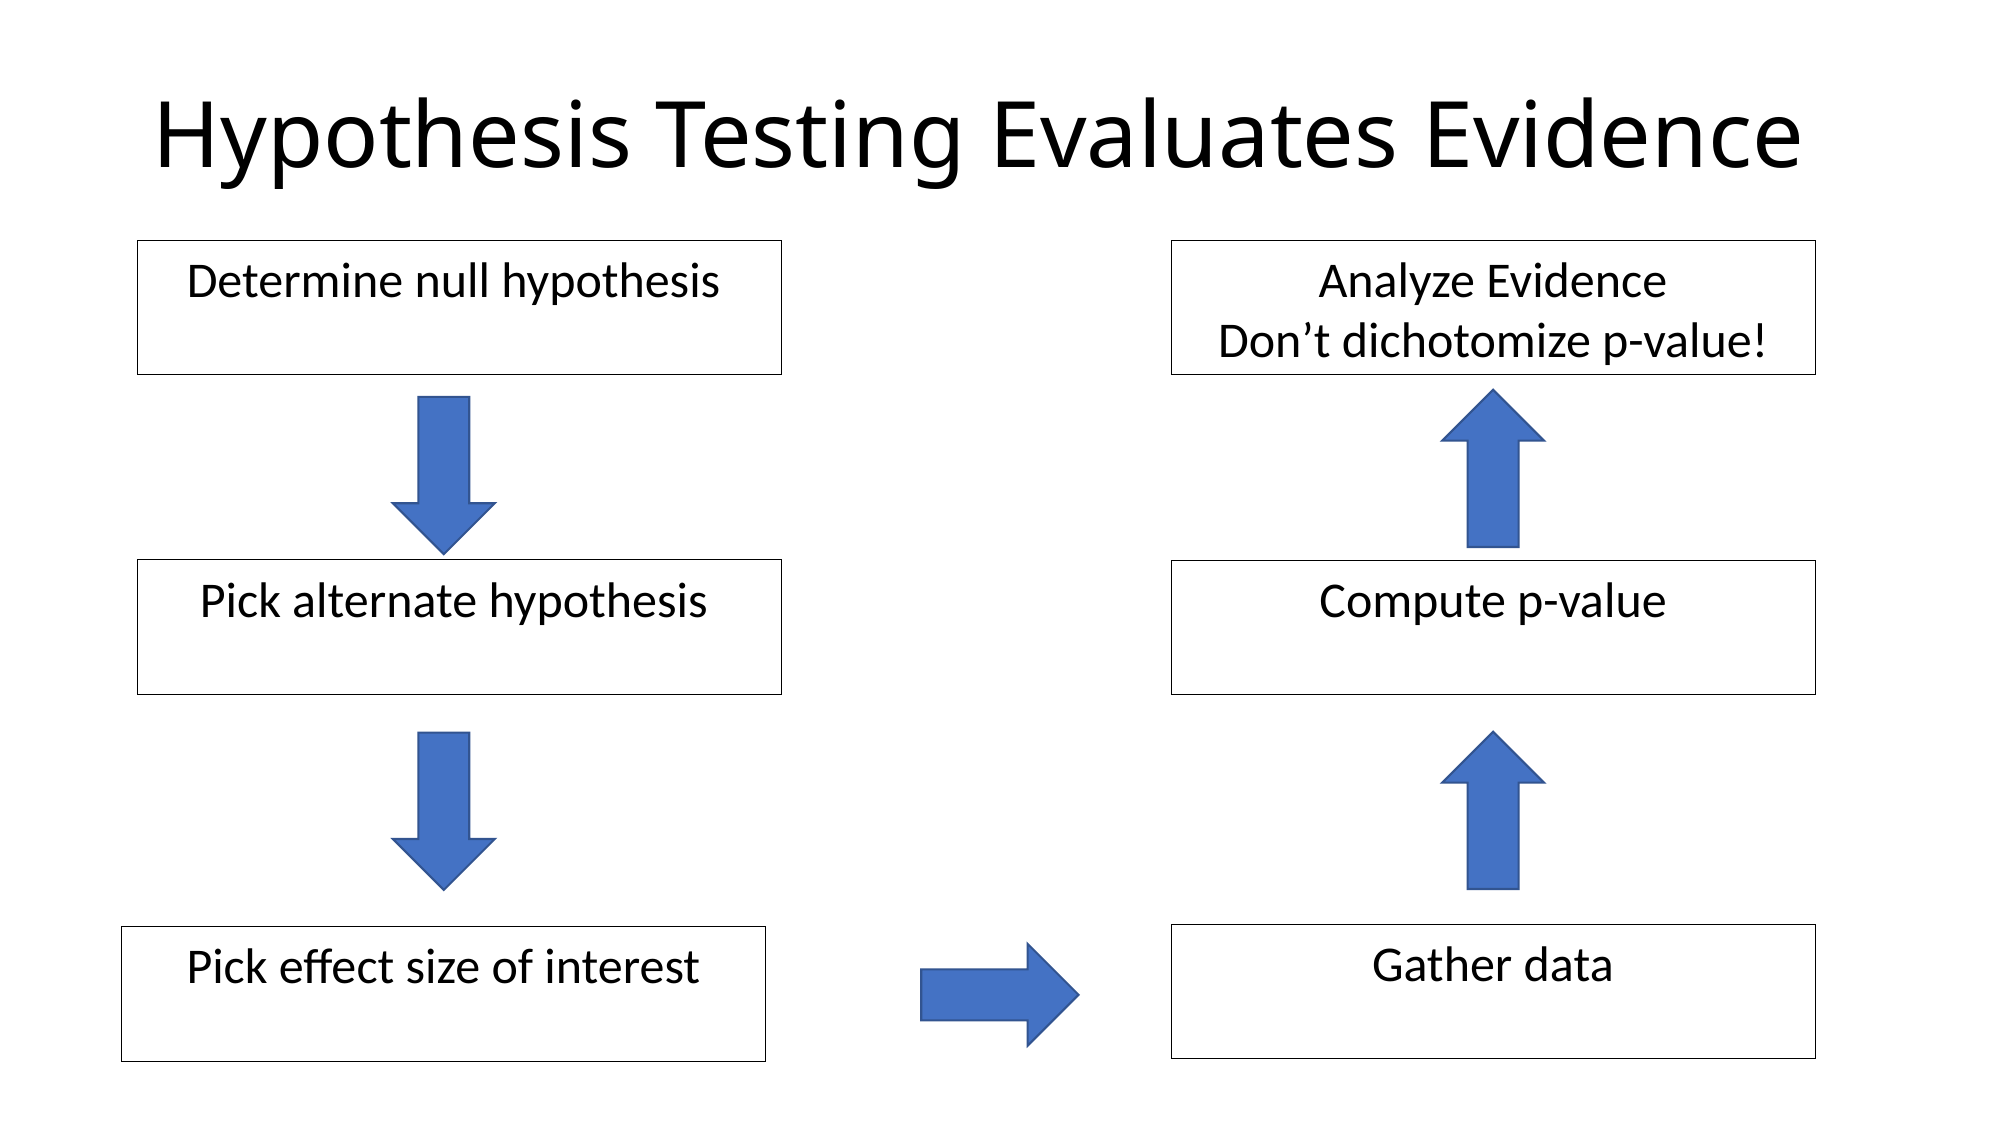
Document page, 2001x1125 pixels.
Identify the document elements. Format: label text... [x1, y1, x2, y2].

text_box [920, 941, 1081, 1049]
text_box Pick effect size of interest [121, 926, 766, 1062]
text_box [1439, 730, 1547, 891]
text_box [1439, 388, 1547, 549]
text_box [390, 395, 498, 556]
text_box [390, 731, 498, 892]
title Hypothesis Testing Evaluates Evidence [137, 29, 1863, 247]
text_box Gather data [1171, 924, 1816, 1059]
text_box Compute p-value [1171, 560, 1816, 695]
text_box Analyze Evidence Don’t dichotomize p-value! [1171, 240, 1816, 375]
